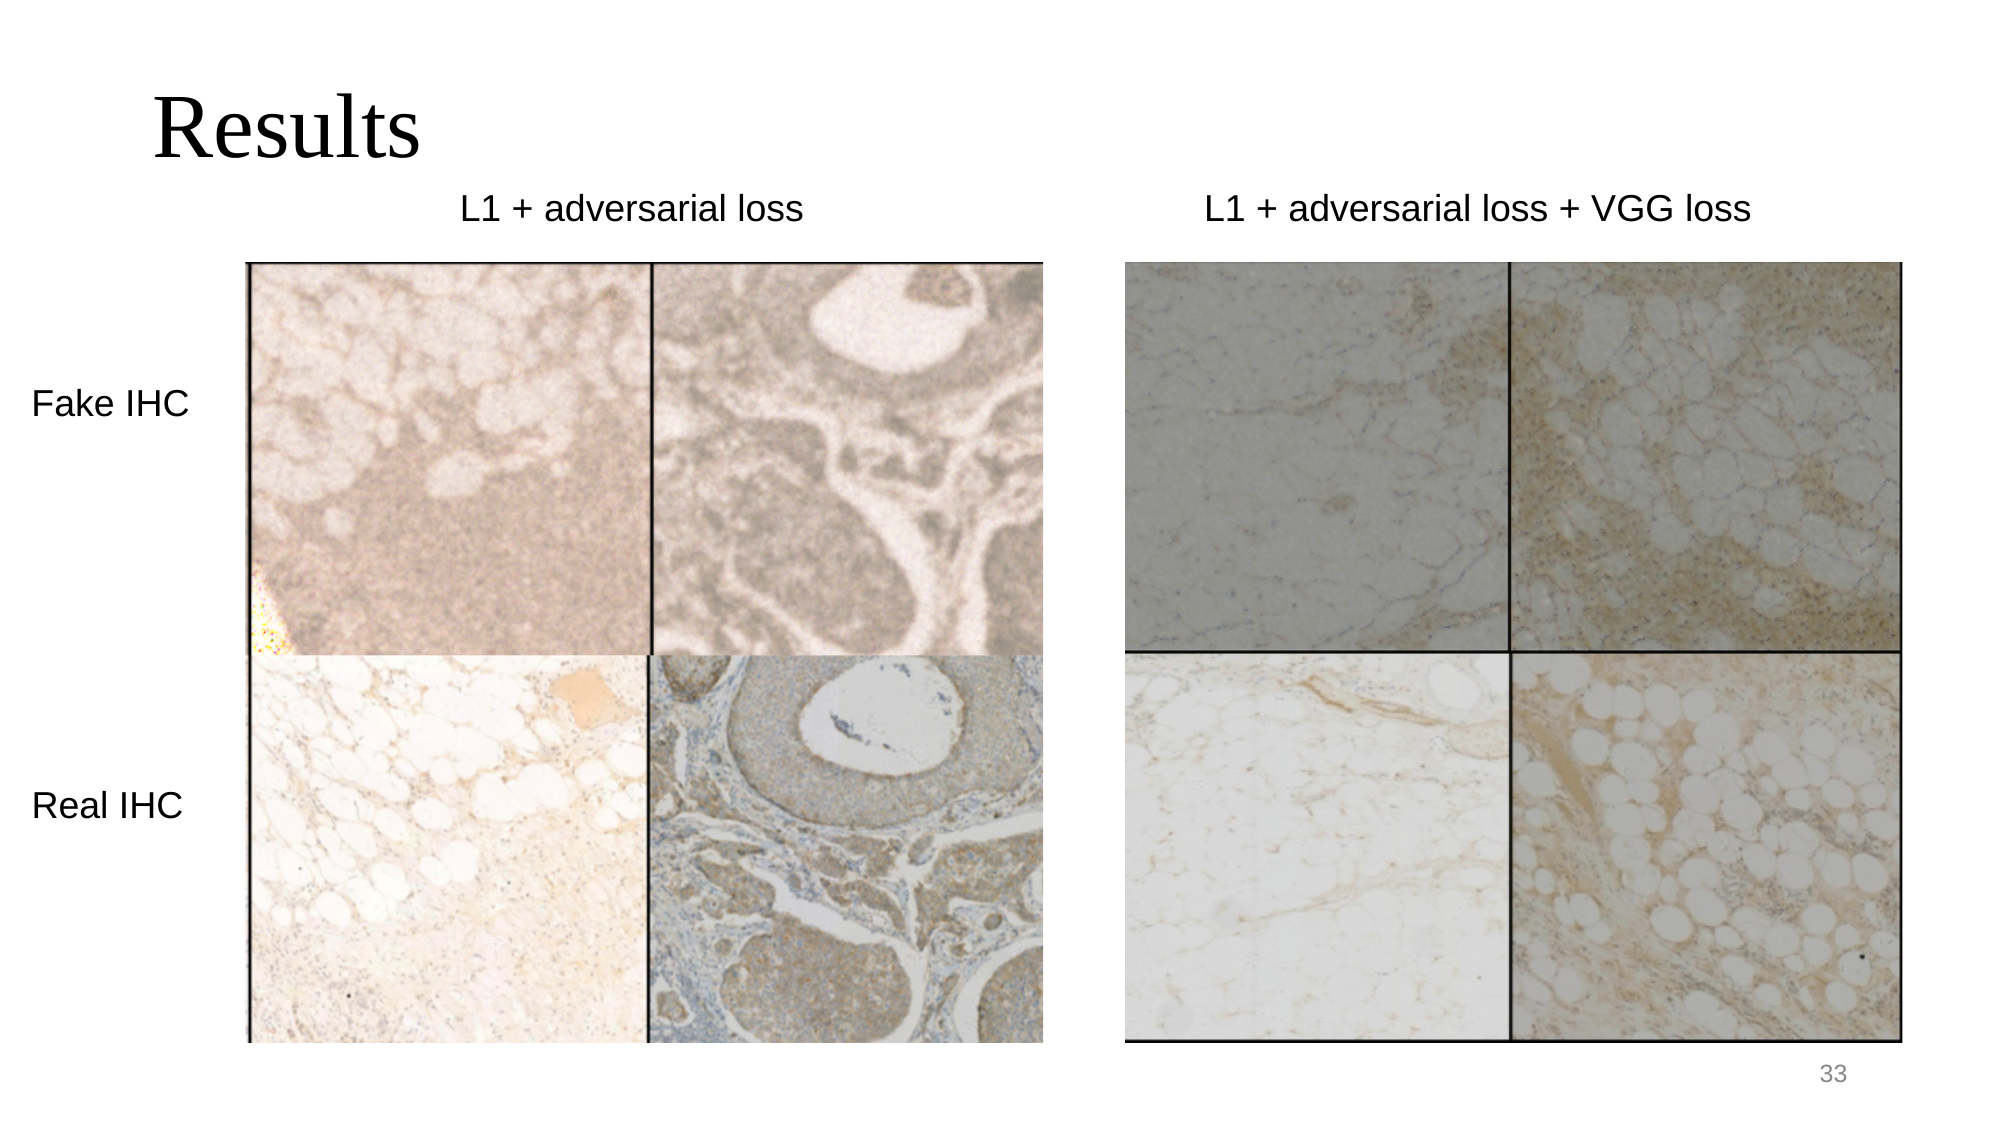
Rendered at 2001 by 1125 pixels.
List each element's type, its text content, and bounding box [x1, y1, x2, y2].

text_box Fake IHC [16, 371, 239, 432]
text_box L1 + adversarial loss + VGG loss [1189, 176, 1795, 237]
text_box L1 + adversarial loss [444, 176, 844, 237]
text_box Real IHC [16, 773, 239, 834]
picture [1124, 261, 1903, 1043]
title Results [137, 19, 1863, 237]
slide_number 33 [1412, 1052, 1863, 1103]
picture [244, 261, 1044, 1043]
